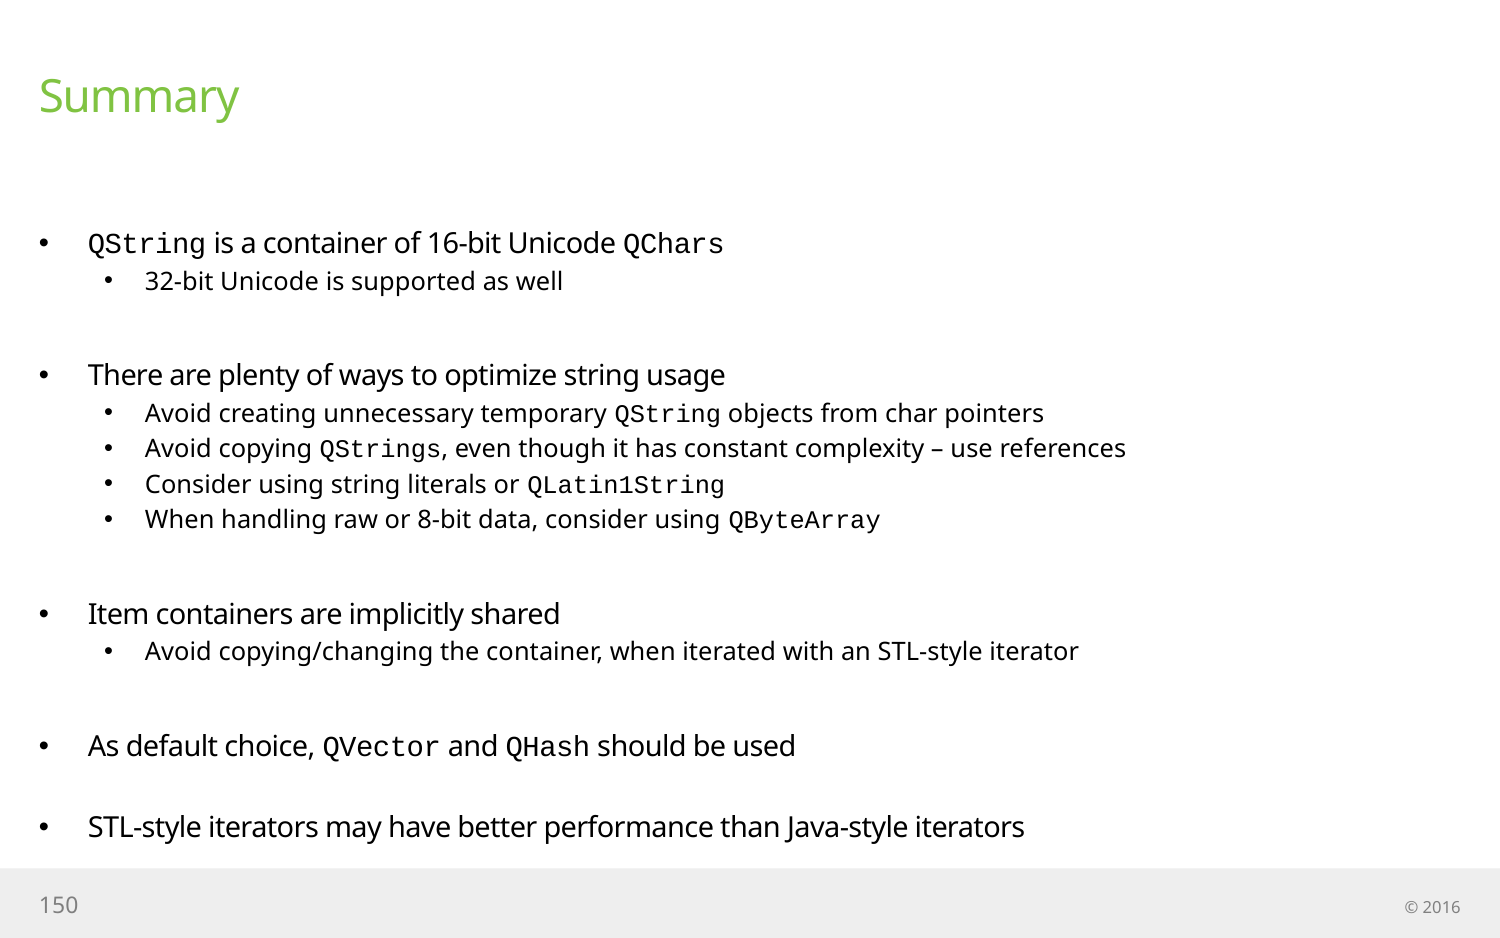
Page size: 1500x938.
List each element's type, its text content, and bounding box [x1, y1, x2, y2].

footer © 2016 [1188, 896, 1461, 917]
list QString is a container of 16-bit Unicode QChars 32-bit Unicode is supported as well There are plenty of ways to optimize string usage Avoid creating unnecessary temporary QString objects from char pointers Avoid copying QStrings, even though it has constant complexity – use references Consider using string literals or QLatin1String When handling raw or 8-bit data, consider using QByteArray Item containers are implicitly shared Avoid copying/changing the container, when iterated with an STL-style iterator As default choice, QVector and QHash should be used STL-style iterators may have better performance than Java-style iterators [39, 224, 1471, 846]
slide_number 150 [39, 892, 410, 921]
title Summary [39, 66, 1052, 195]
